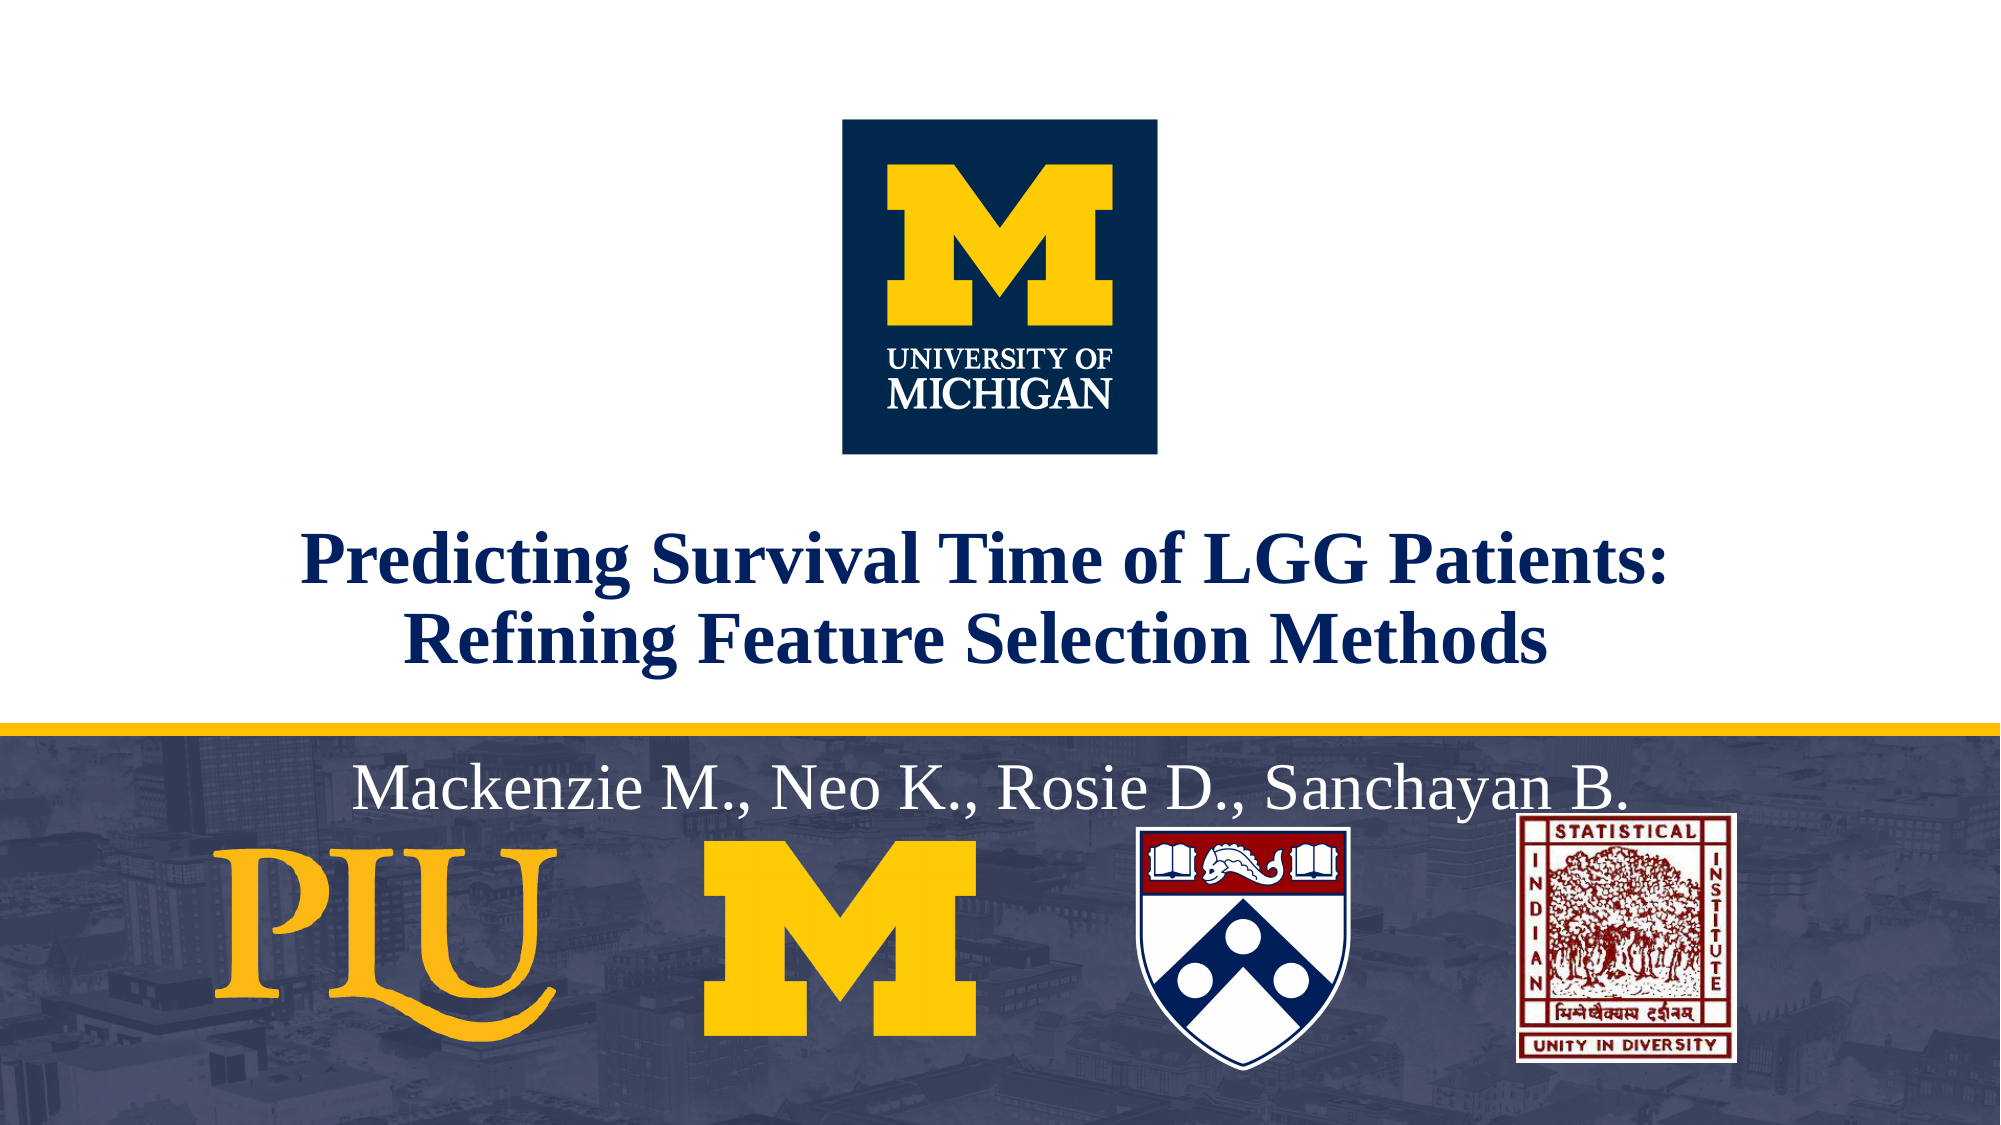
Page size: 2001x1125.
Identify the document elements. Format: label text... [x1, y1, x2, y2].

picture [841, 118, 1159, 456]
picture [0, 813, 2000, 1125]
title Predicting Survival Time of LGG Patients: Refining Feature Selection Methods [223, 456, 1749, 688]
subtitle Mackenzie M., Neo K., Rosie D., Sanchayan B. [0, 735, 2000, 831]
